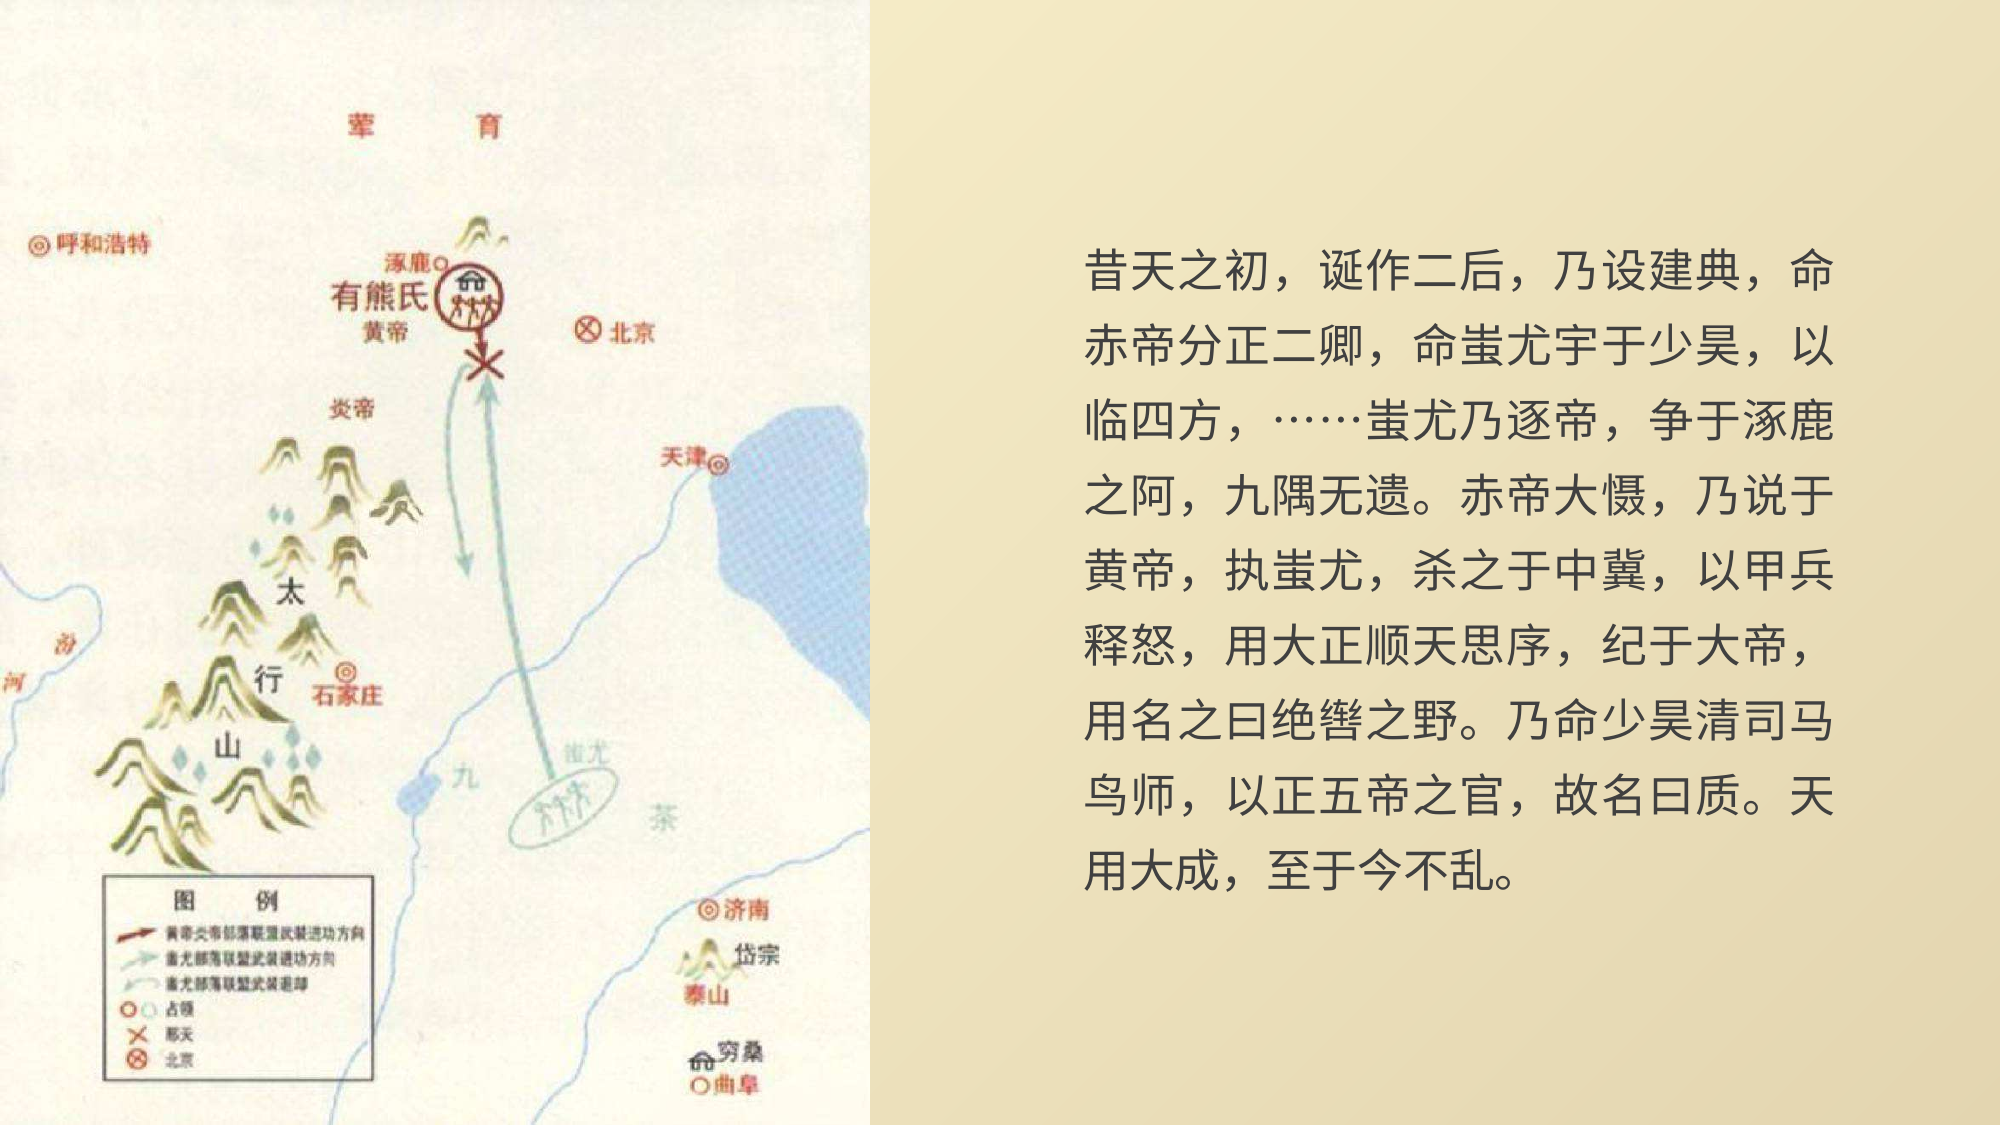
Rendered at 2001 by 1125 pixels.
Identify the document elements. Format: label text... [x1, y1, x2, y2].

text_box 昔天之初，诞作二后，乃设建典，命赤帝分正二卿，命蚩尤宇于少昊，以临四方，……蚩尤乃逐帝，争于涿鹿之阿，九隅无遗。赤帝大慑，乃说于黄帝，执蚩尤，杀之于中冀，以甲兵释怒，用大正顺天思序，纪于大帝，用名之曰绝辔之野。乃命少昊清司马鸟师，以正五帝之官，故名曰质。天用大成，至于今不乱。 [1068, 214, 1851, 904]
picture [0, 0, 870, 1125]
